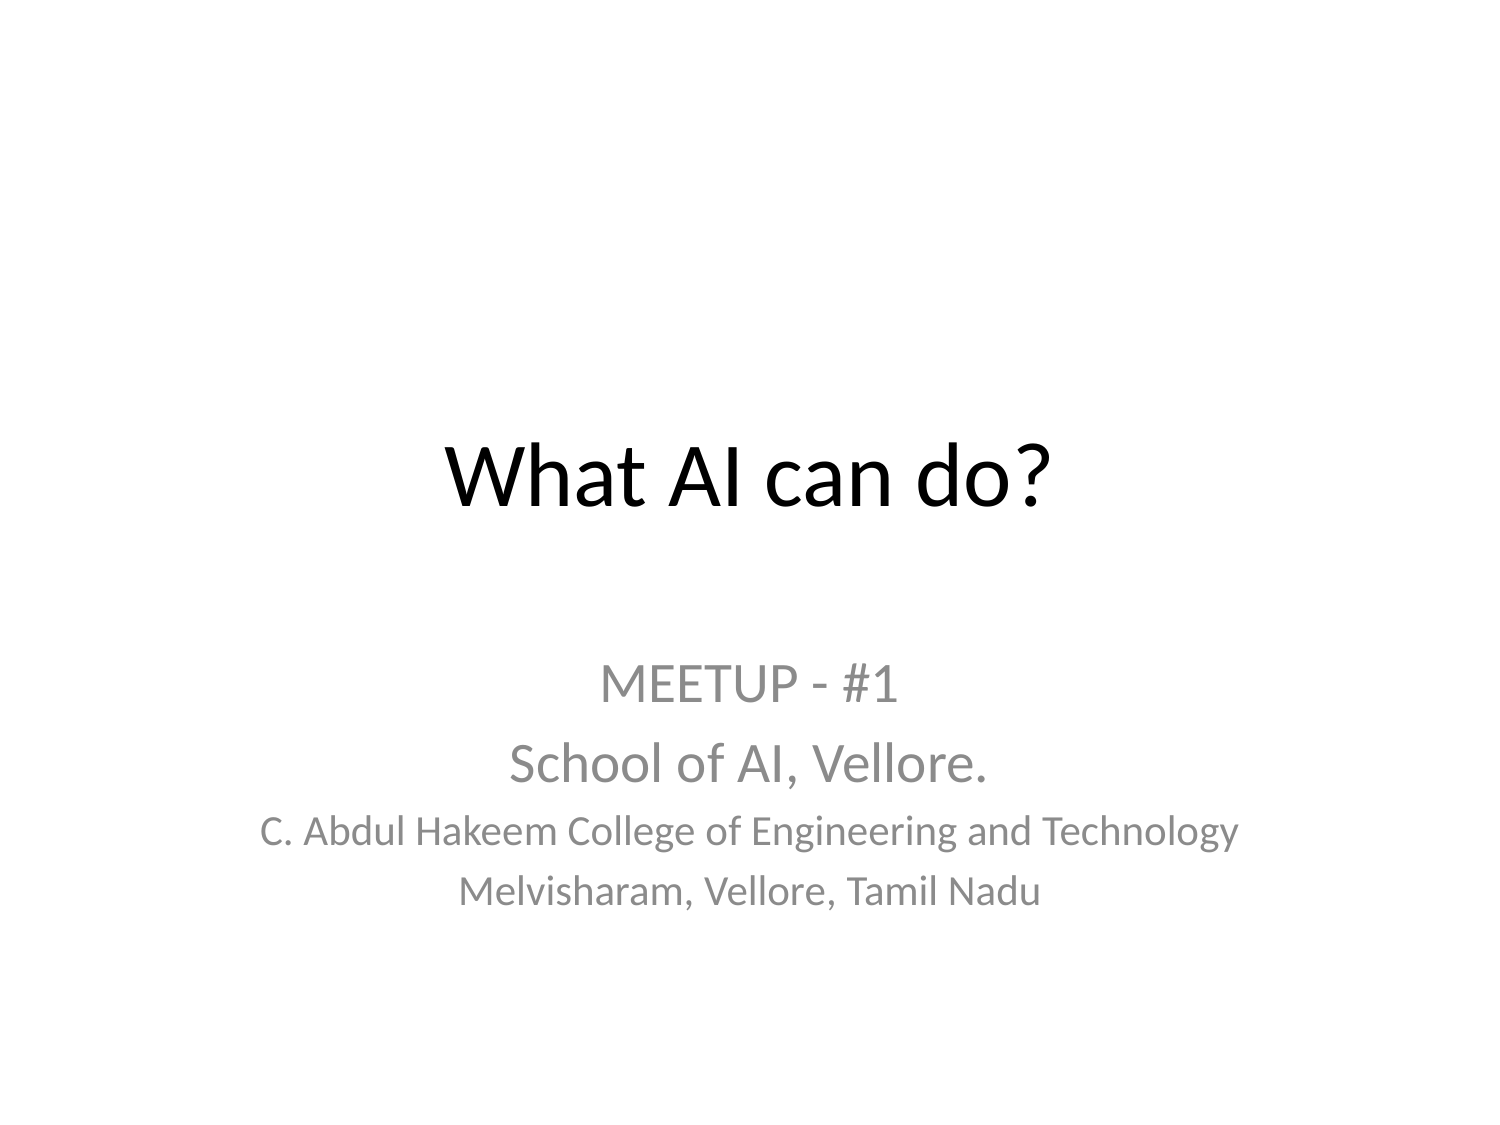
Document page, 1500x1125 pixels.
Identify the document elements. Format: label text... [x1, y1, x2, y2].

title What AI can do? [112, 349, 1388, 591]
subtitle MEETUP - #1 School of AI, Vellore. C. Abdul Hakeem College of Engineering and Technology Melvisharam, Vellore, Tamil Nadu [225, 637, 1275, 925]
